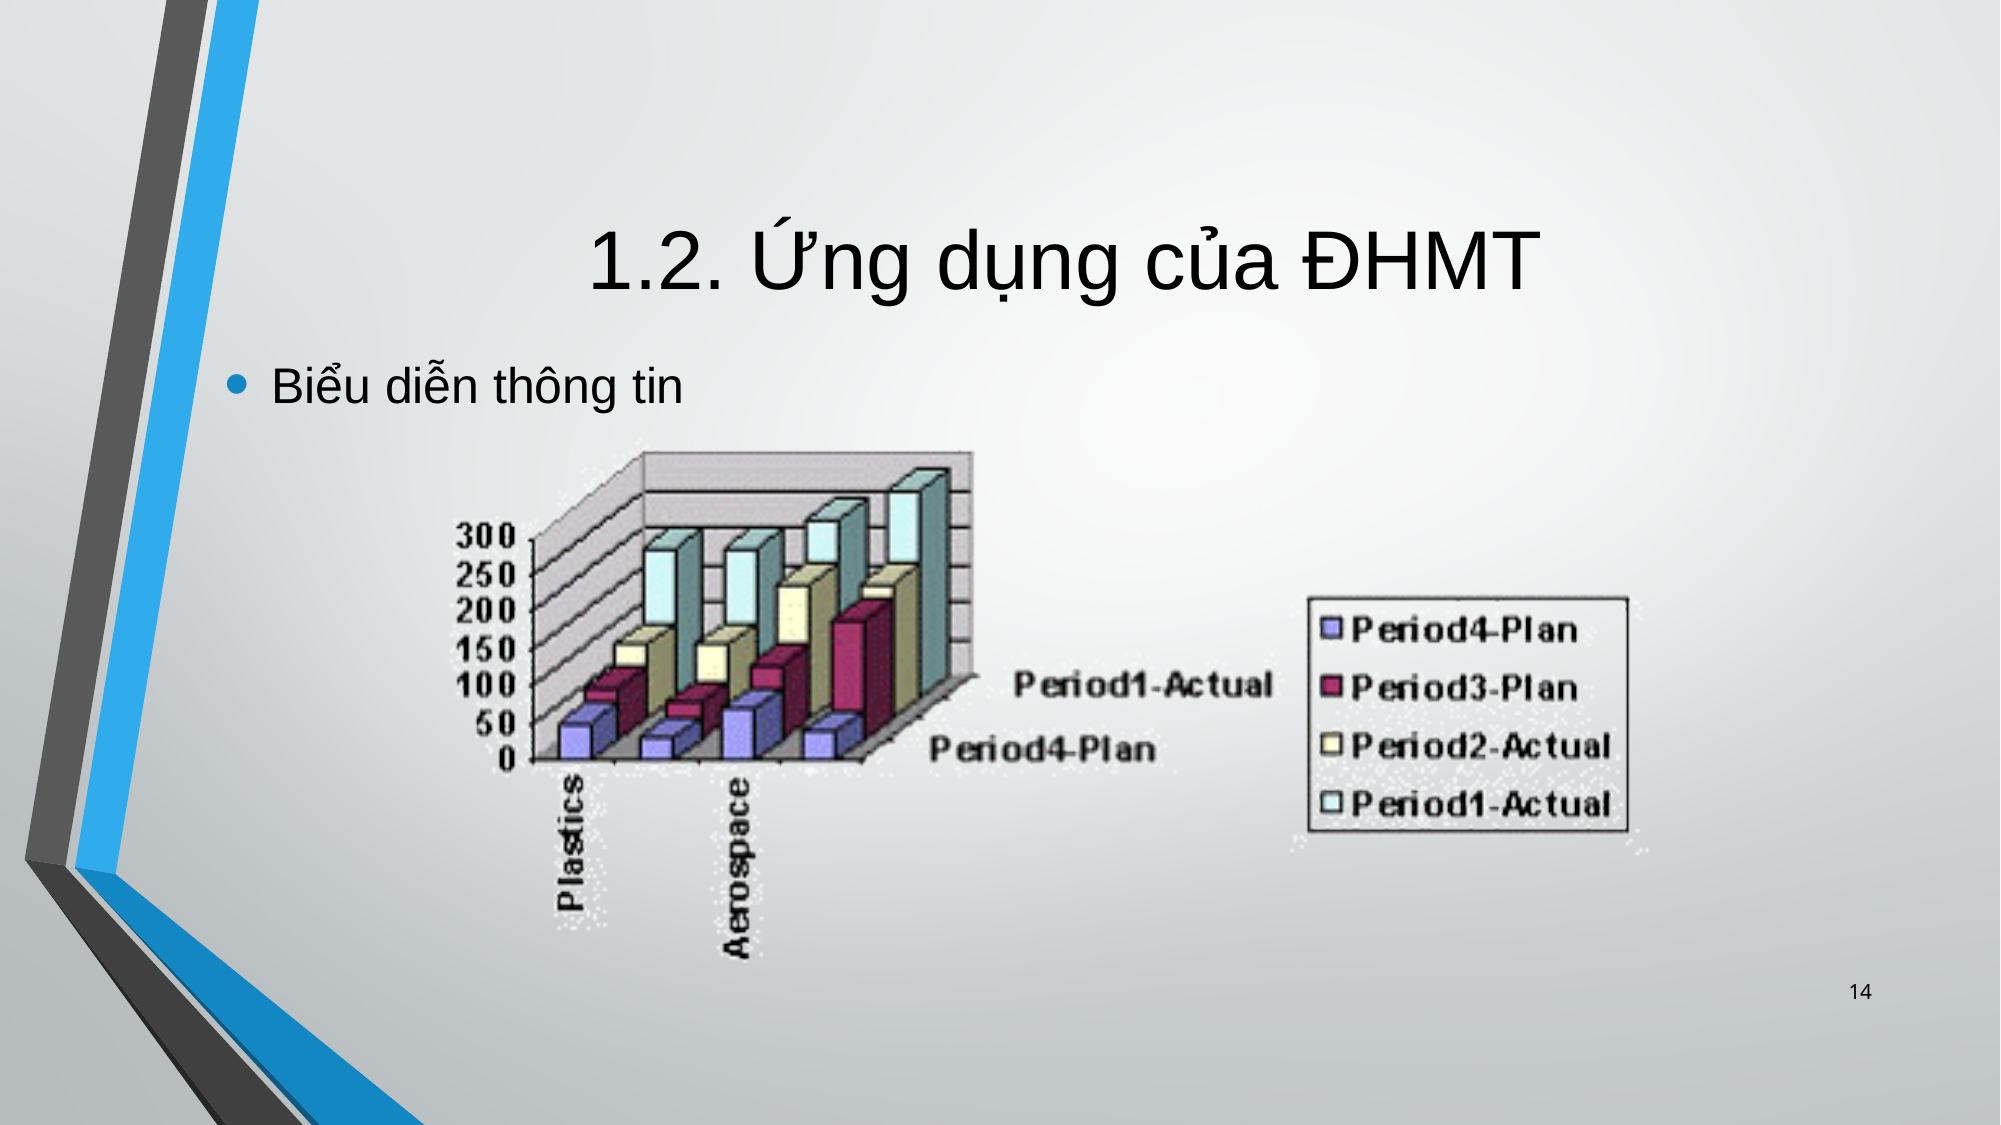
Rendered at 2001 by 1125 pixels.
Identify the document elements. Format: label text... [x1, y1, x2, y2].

list Biểu diễn thông tin [209, 168, 1853, 682]
picture [399, 387, 1663, 1045]
slide_number 14 [1796, 962, 1887, 1023]
title 1.2. Ứng dụng của ĐHMT [243, 112, 1887, 400]
